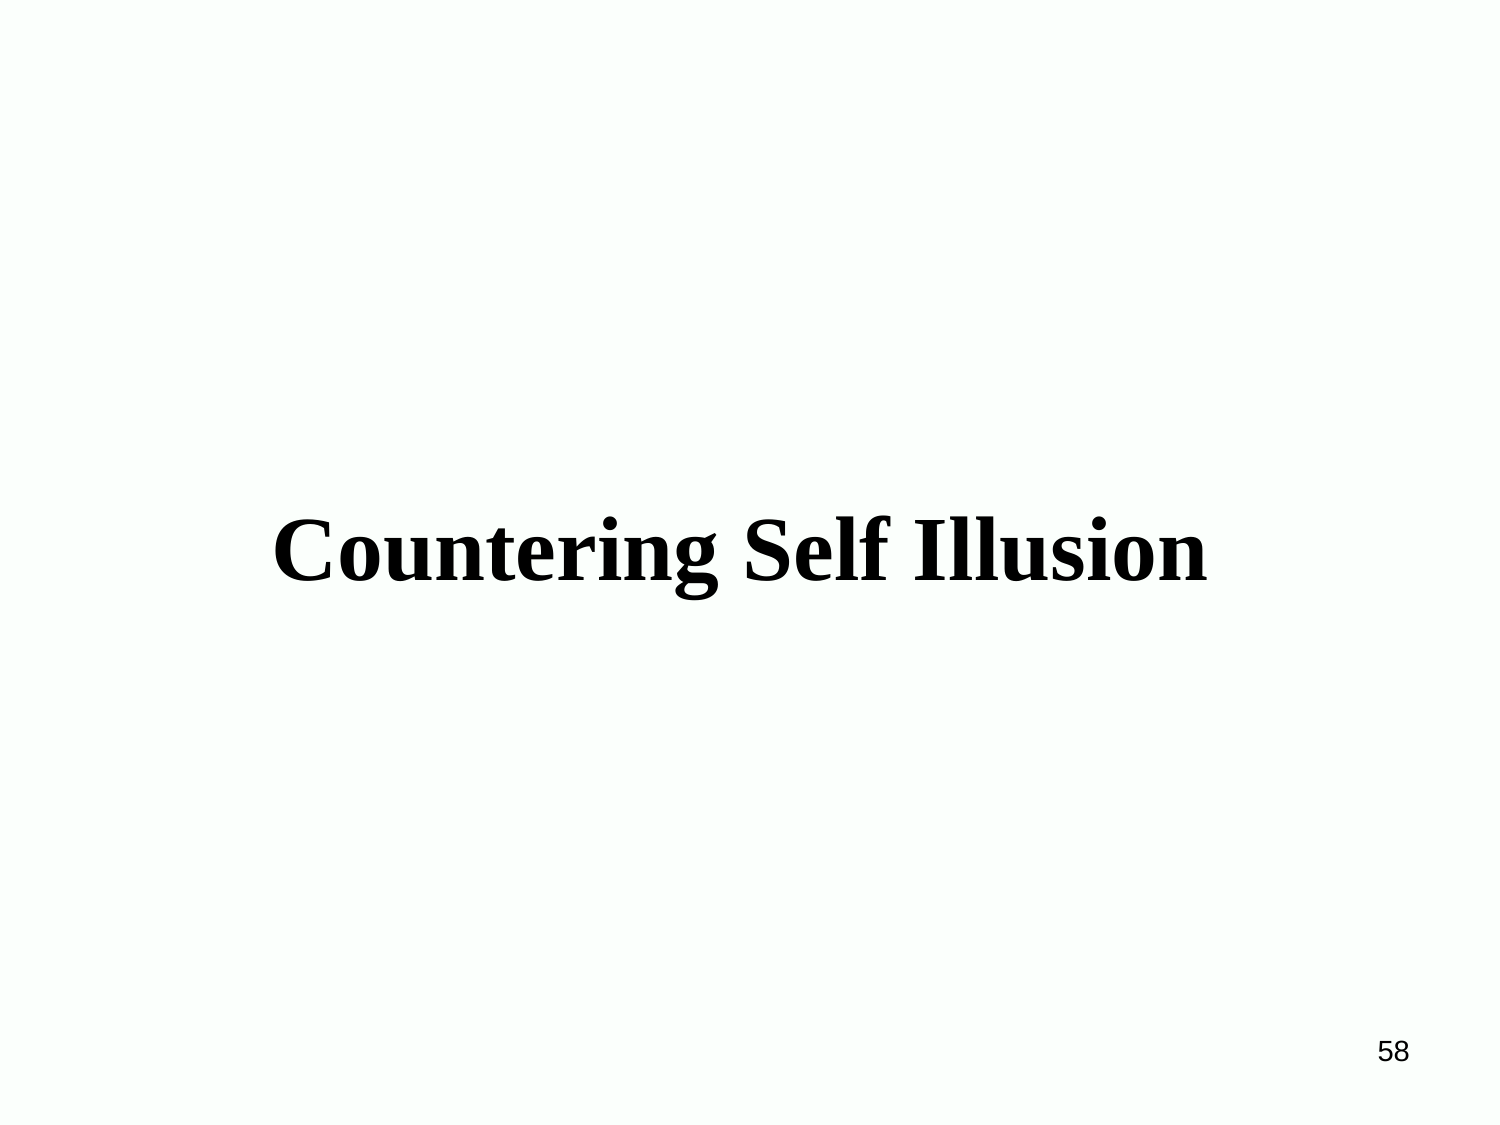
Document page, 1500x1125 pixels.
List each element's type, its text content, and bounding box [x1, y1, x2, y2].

slide_number 58 [1250, 1024, 1425, 1103]
title Countering Self Illusion [112, 99, 1388, 988]
